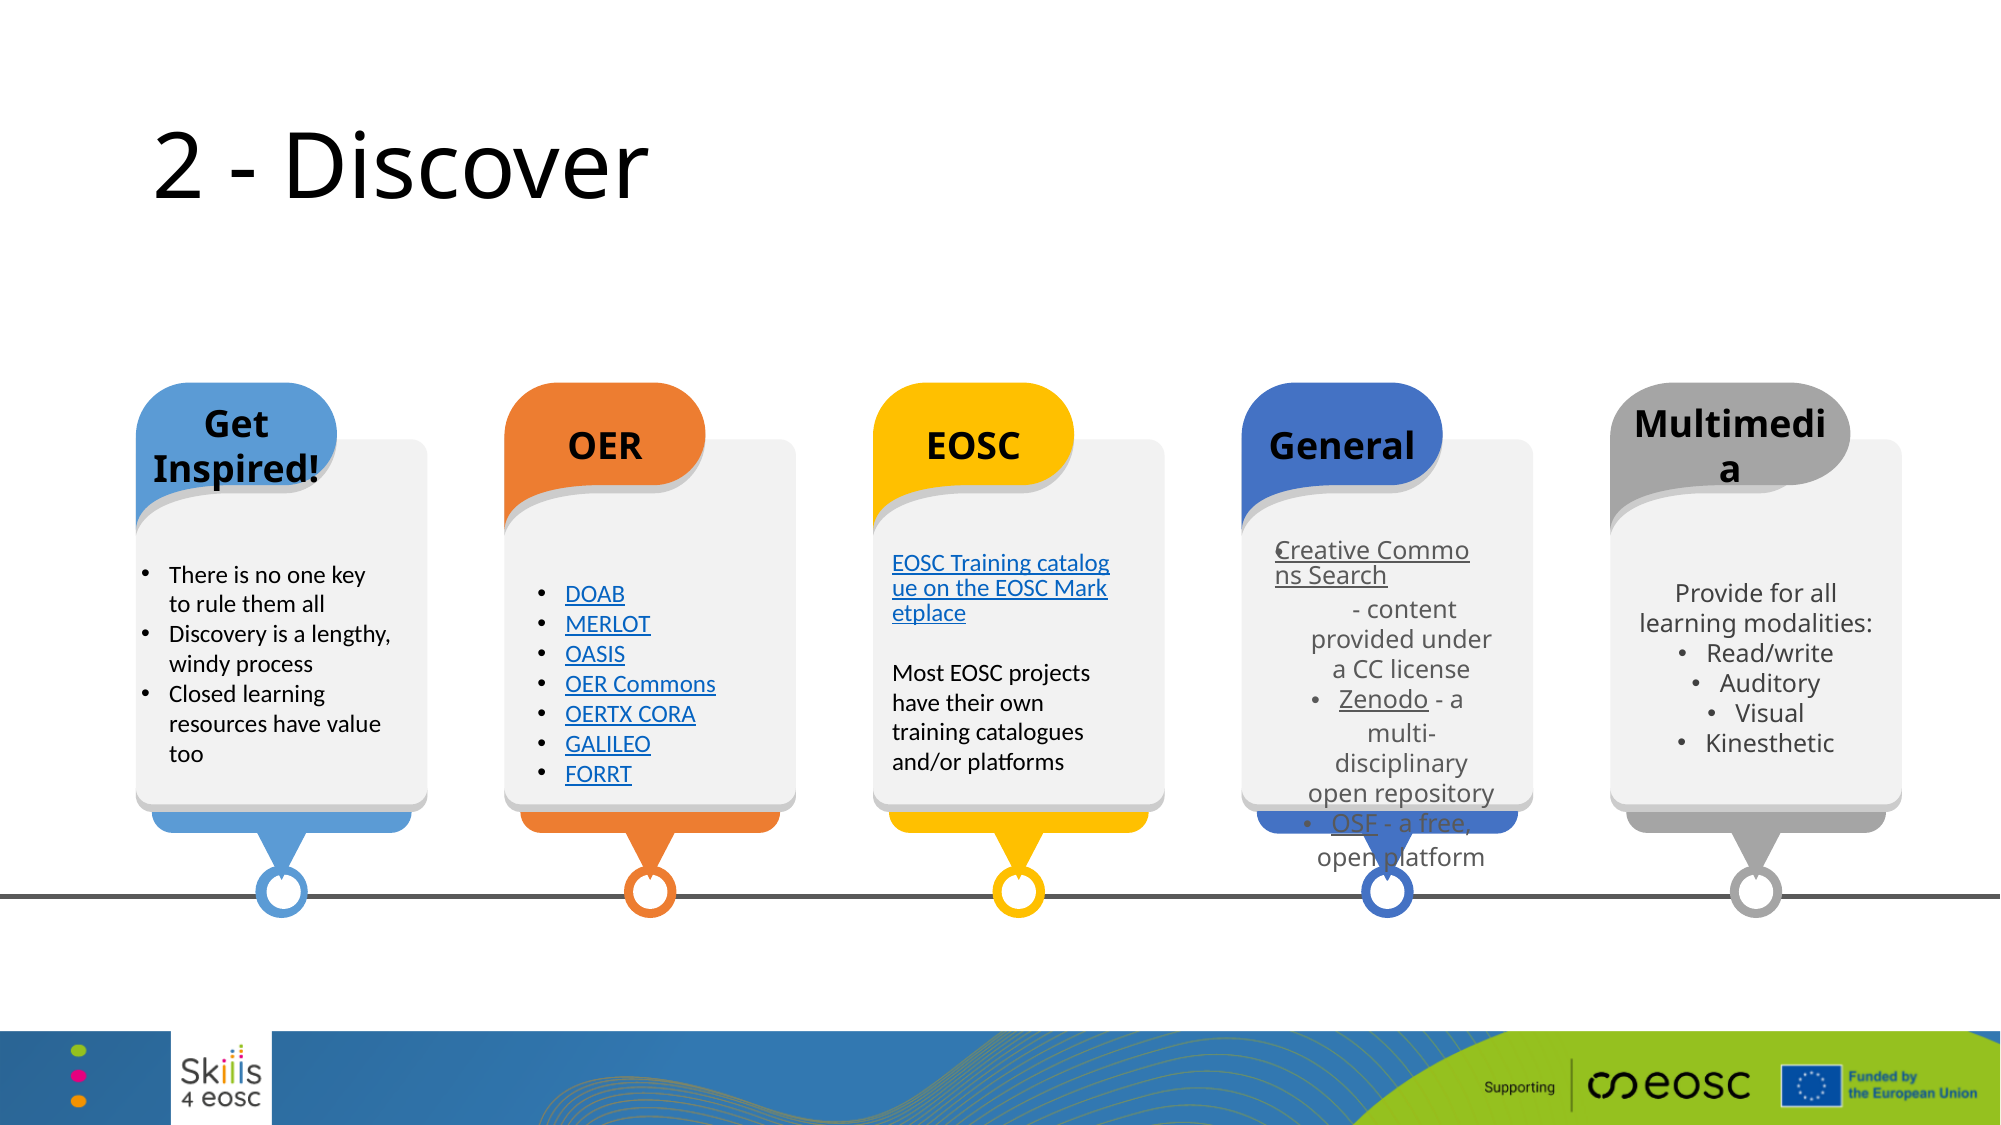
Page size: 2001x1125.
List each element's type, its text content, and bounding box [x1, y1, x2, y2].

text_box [0, 382, 2000, 918]
picture [0, 0, 2001, 1125]
title 2 - Discover [137, 59, 1863, 278]
